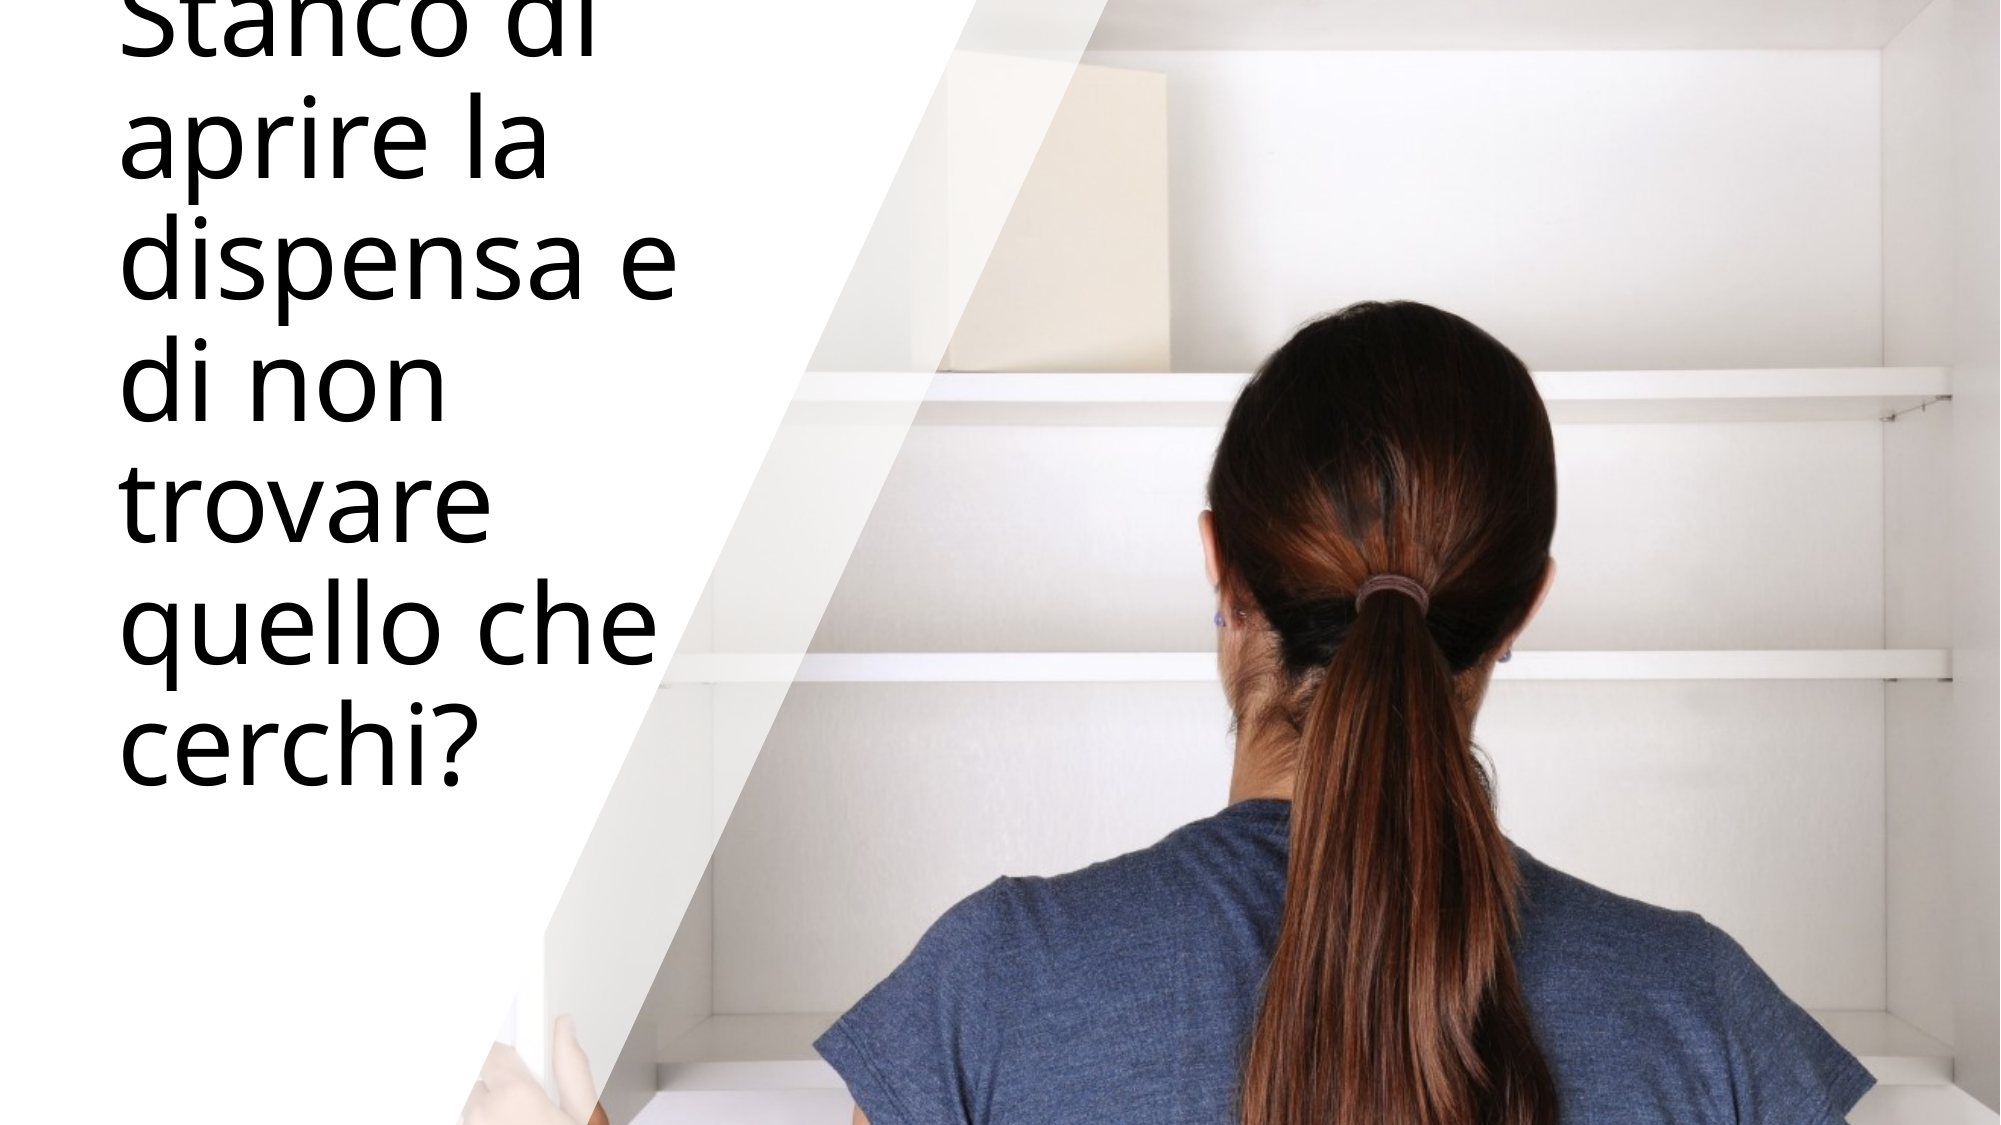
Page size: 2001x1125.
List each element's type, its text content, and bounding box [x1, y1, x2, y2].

text_box [0, 0, 418, 1125]
picture [420, 0, 2000, 1125]
text_box Stanco di aprire la dispensa e di non trovare quello che cerchi? [102, 528, 415, 953]
